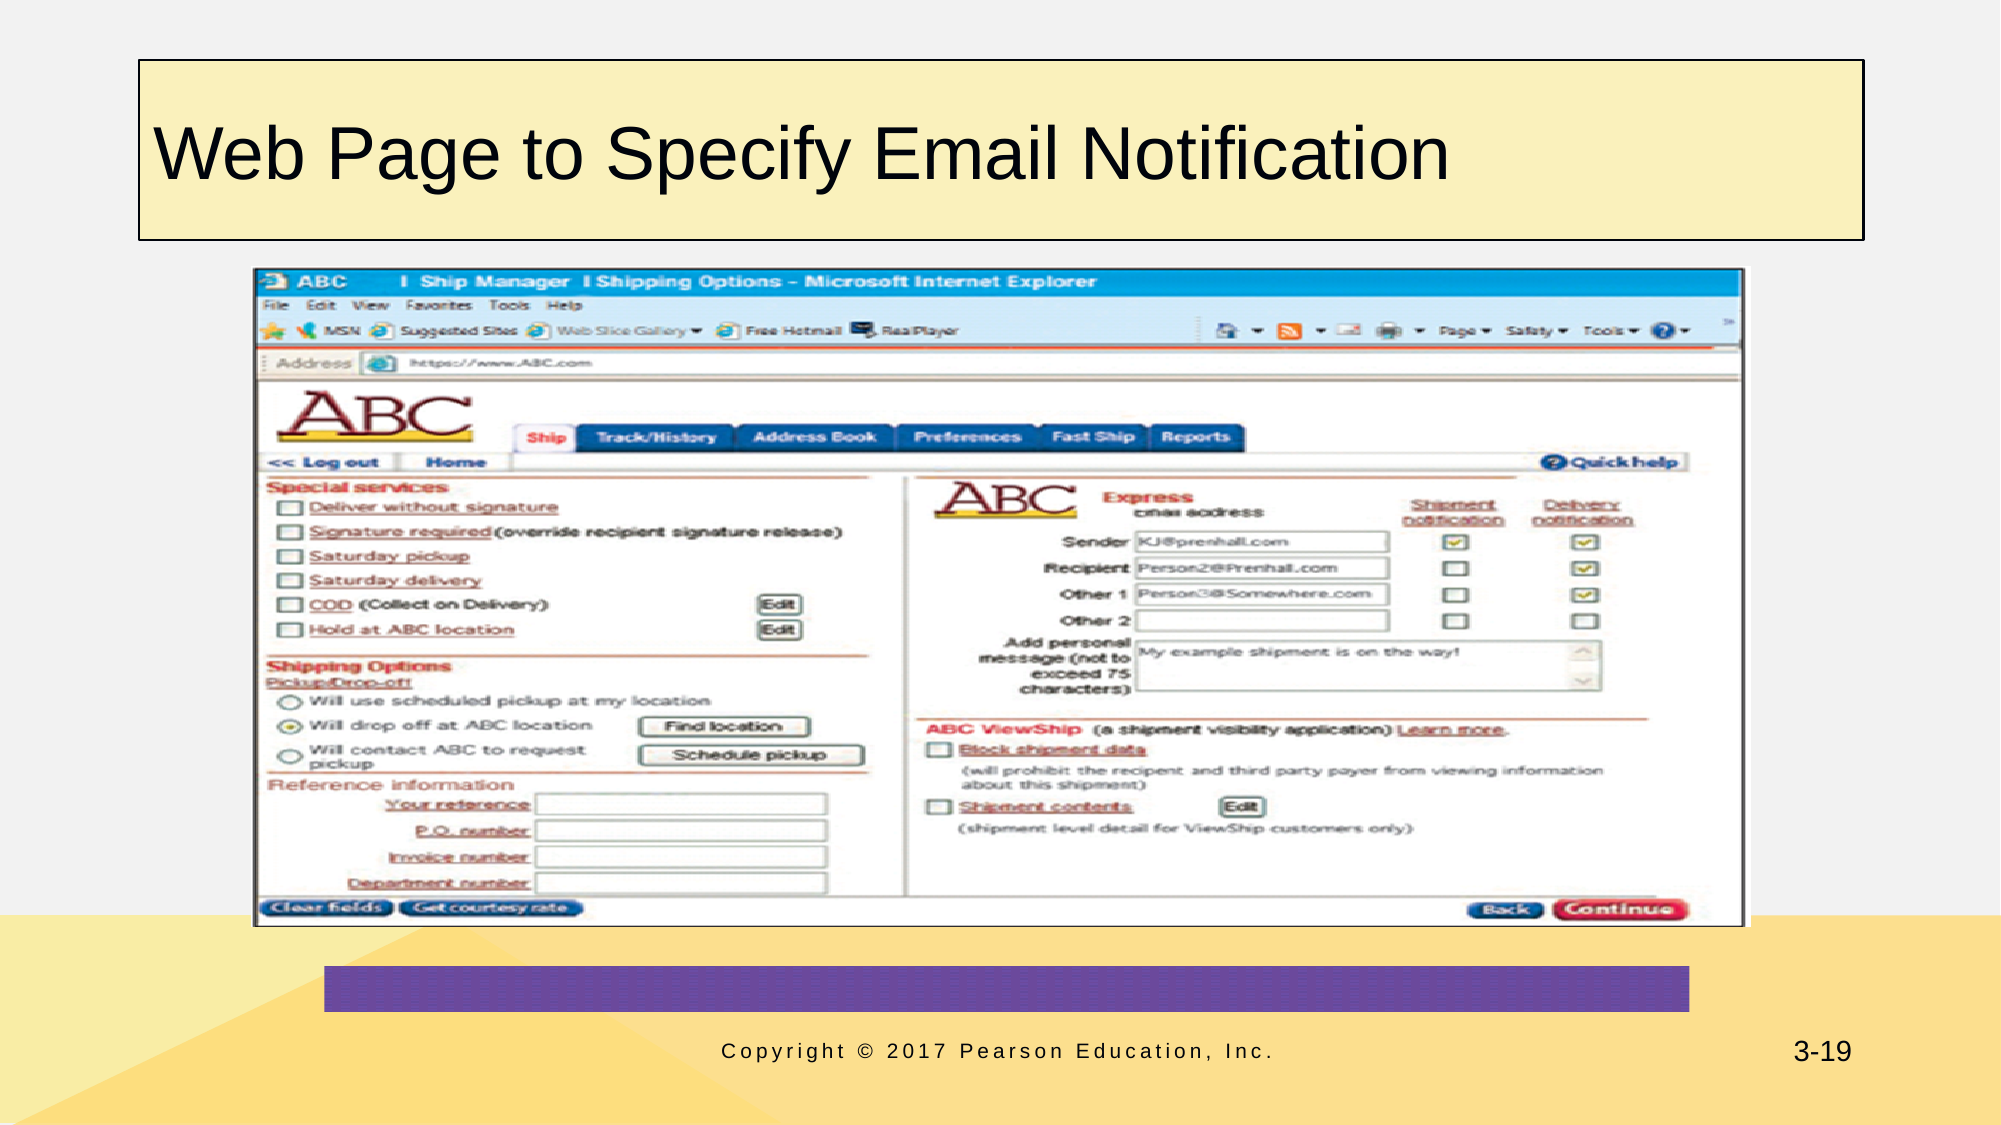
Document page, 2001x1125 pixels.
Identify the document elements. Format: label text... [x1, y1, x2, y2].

picture [250, 265, 1752, 927]
title Web Page to Specify Email Notification [138, 59, 1865, 241]
footer Copyright © 2017 Pearson Education, Inc. [326, 1025, 1677, 1075]
